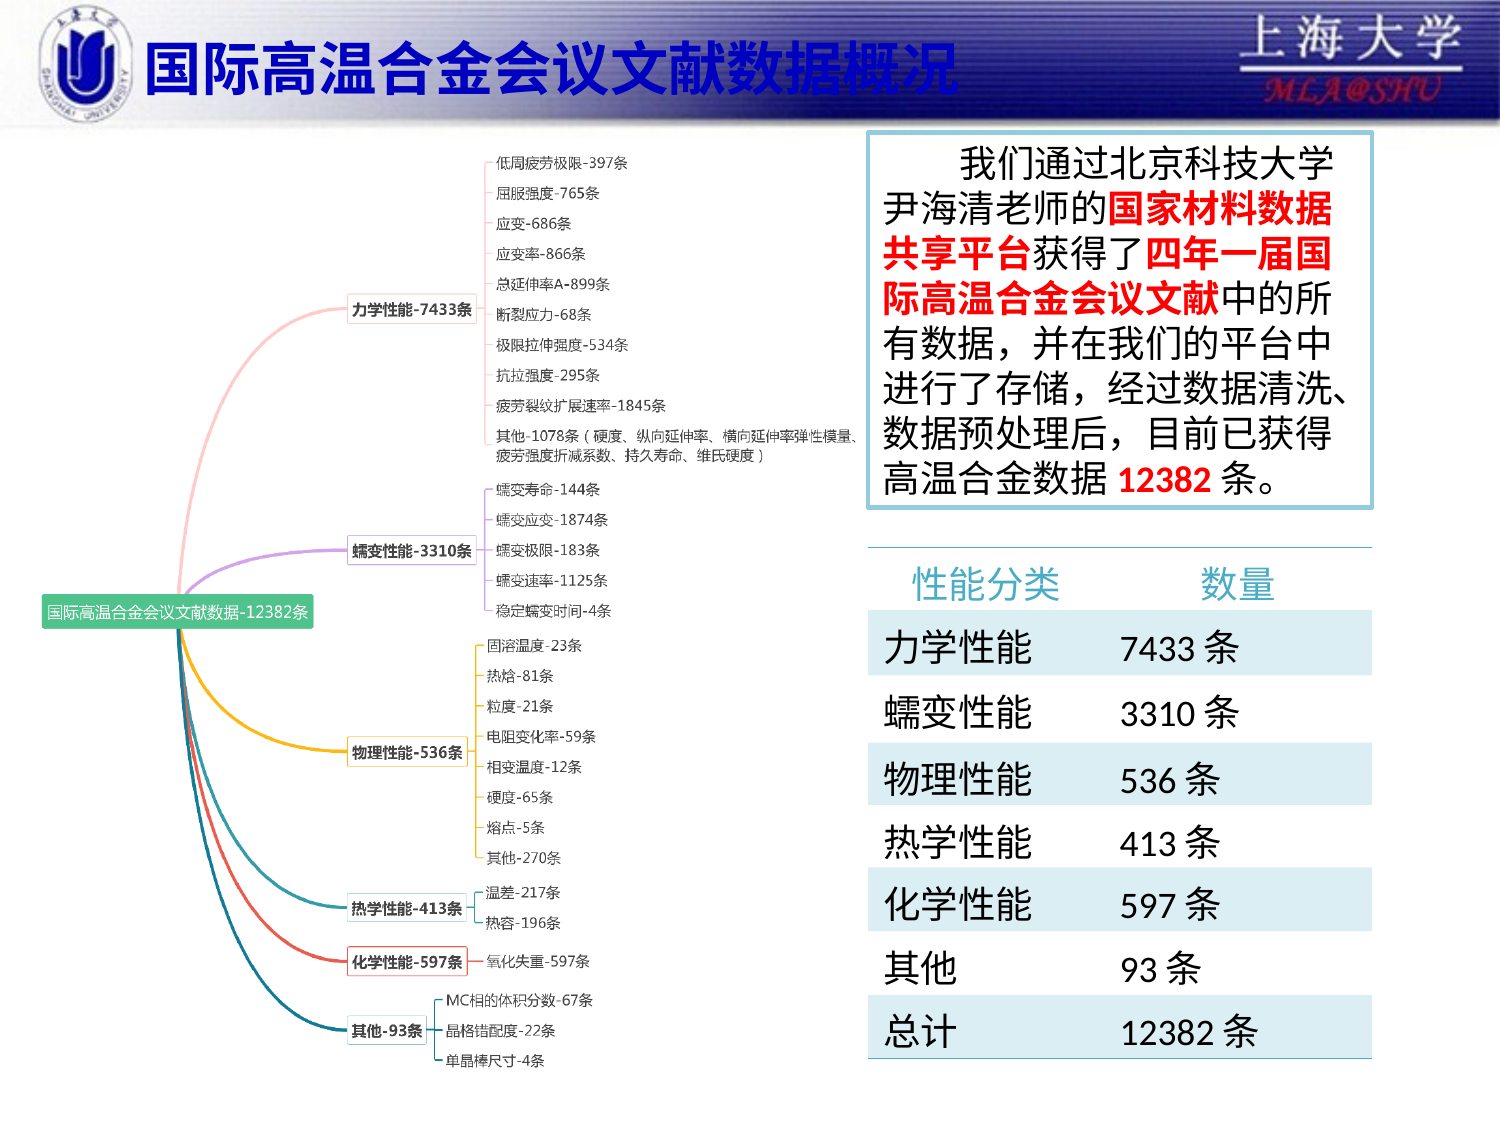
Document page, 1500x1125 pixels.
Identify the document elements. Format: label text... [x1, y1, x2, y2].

table_cell 物理性能 [901, 743, 1105, 805]
text_box 我们通过北京科技大学尹海清老师的国家材料数据共享平台获得了四年一届国际高温合金会议文献中的所有数据，并在我们的平台中进行了存储，经过数据清洗、数据预处理后，目前已获得高温合金数据12382条。 [868, 132, 1373, 508]
table_cell 93条 [1105, 931, 1372, 995]
picture [0, 0, 1500, 1125]
table_cell 蠕变性能 [901, 675, 1105, 743]
table_cell 7433条 [1105, 610, 1372, 675]
table_cell 总计 [901, 995, 1105, 1058]
table_cell 12382条 [1105, 995, 1372, 1058]
table_cell 化学性能 [901, 867, 1105, 931]
table_cell 536条 [1105, 743, 1372, 805]
table_header 数量 [1105, 548, 1372, 610]
table_cell 3310条 [1105, 675, 1372, 743]
table_cell 其他 [901, 931, 1105, 995]
title 国际高温合金会议文献数据概况 [128, 2, 1479, 133]
table_header 性能分类 [901, 548, 1105, 610]
table_cell 力学性能 [901, 610, 1105, 675]
table_cell 热学性能 [901, 805, 1105, 867]
table_cell 597条 [1105, 867, 1372, 931]
table_cell 413条 [1105, 805, 1372, 867]
